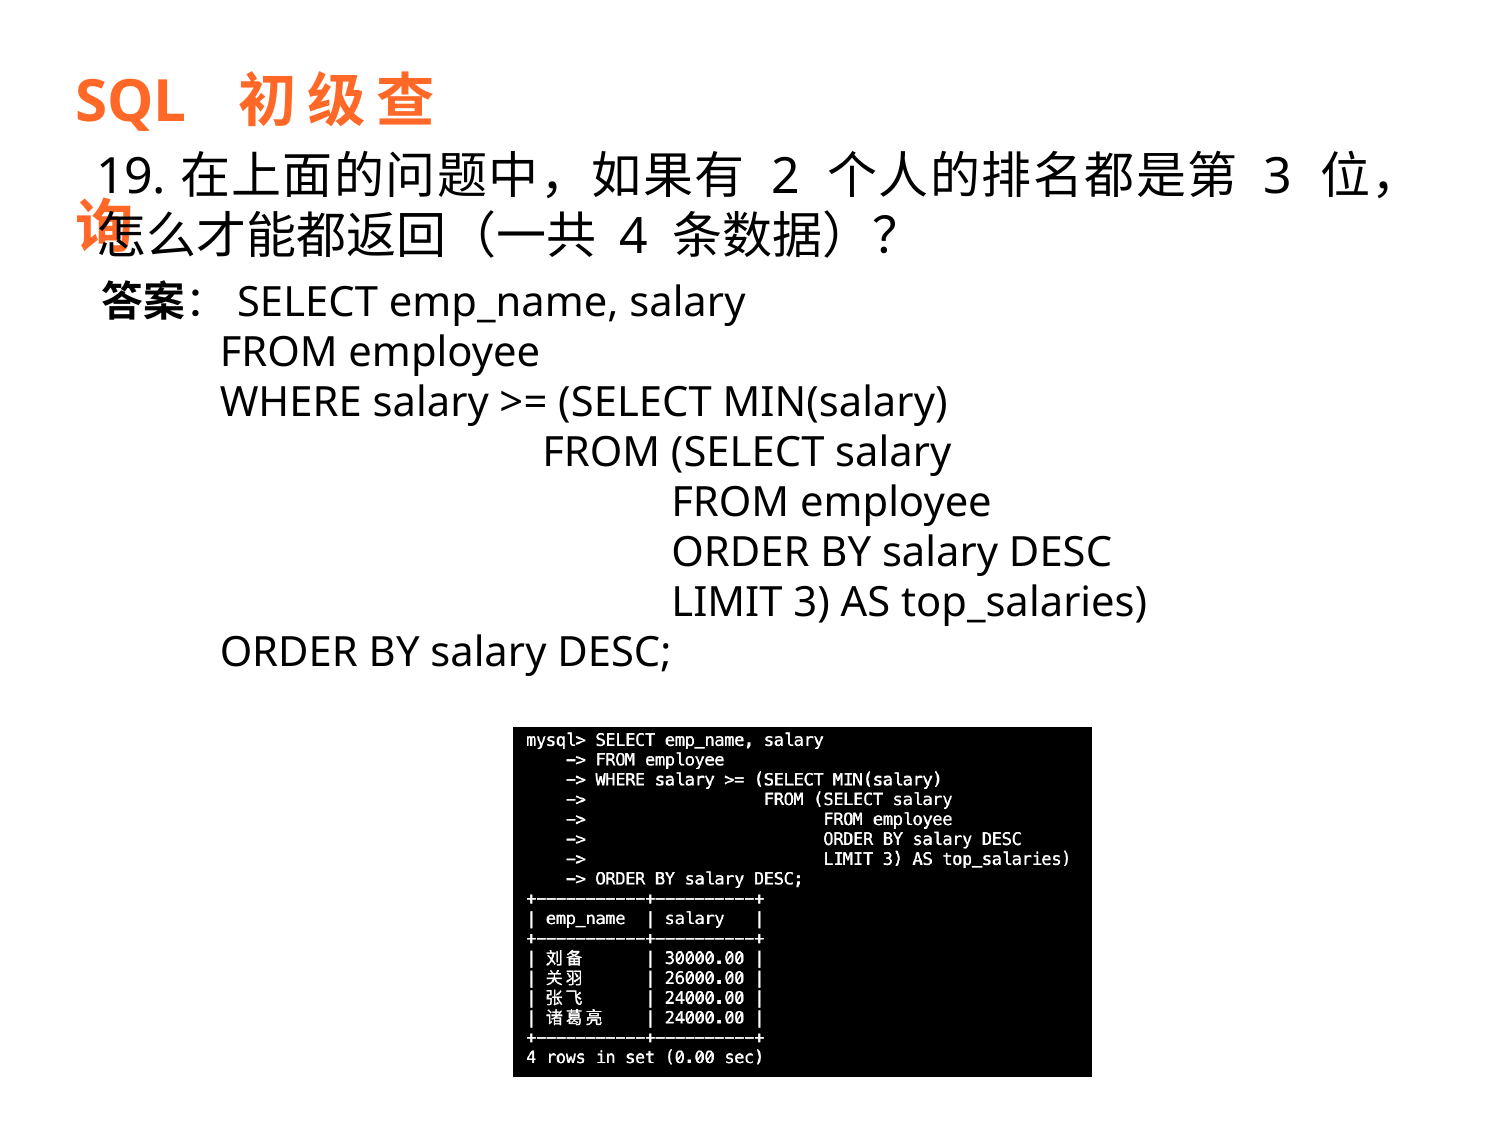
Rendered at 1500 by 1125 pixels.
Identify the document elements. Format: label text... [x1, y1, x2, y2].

picture [513, 727, 1092, 1077]
text_box 答案：SELECT emp_name, salary FROM employee WHERE salary >= (SELECT MIN(salary) FROM (SELECT salary FROM employee ORDER BY salary DESC LIMIT 3) AS top_salaries) ORDER BY salary DESC; [86, 267, 1443, 682]
text_box 19.在上面的问题中，如果有 2 个人的排名都是第 3 位，怎么才能都返回（一共 4 条数据）？ [81, 135, 1437, 271]
text_box SQL 初级查询 [60, 0, 451, 141]
